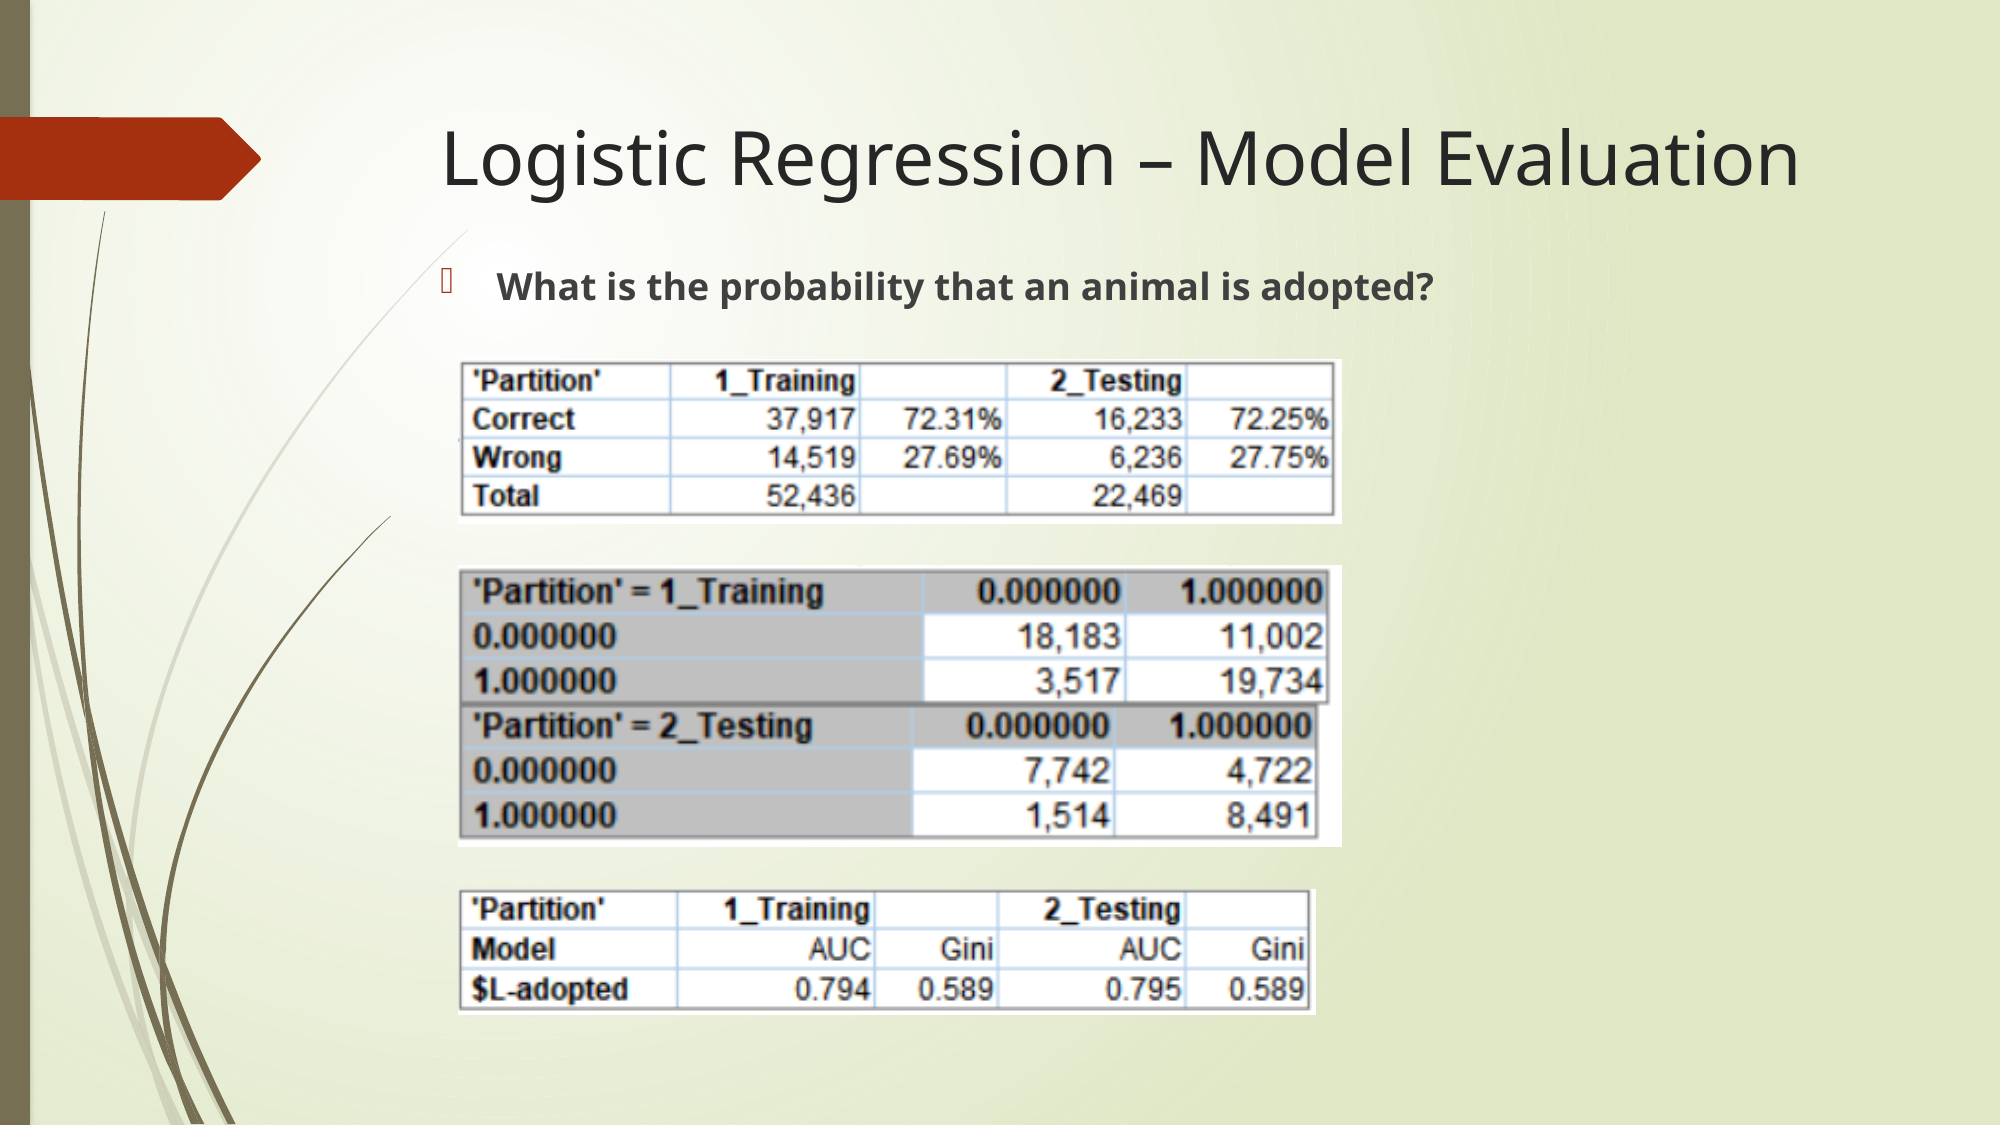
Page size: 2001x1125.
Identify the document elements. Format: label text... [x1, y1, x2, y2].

picture [458, 565, 1343, 847]
title Logistic Regression – Model Evaluation [425, 102, 1888, 255]
picture [458, 889, 1317, 1015]
picture [458, 359, 1343, 524]
list What is the probability that an animal is adopted? [425, 255, 1888, 371]
